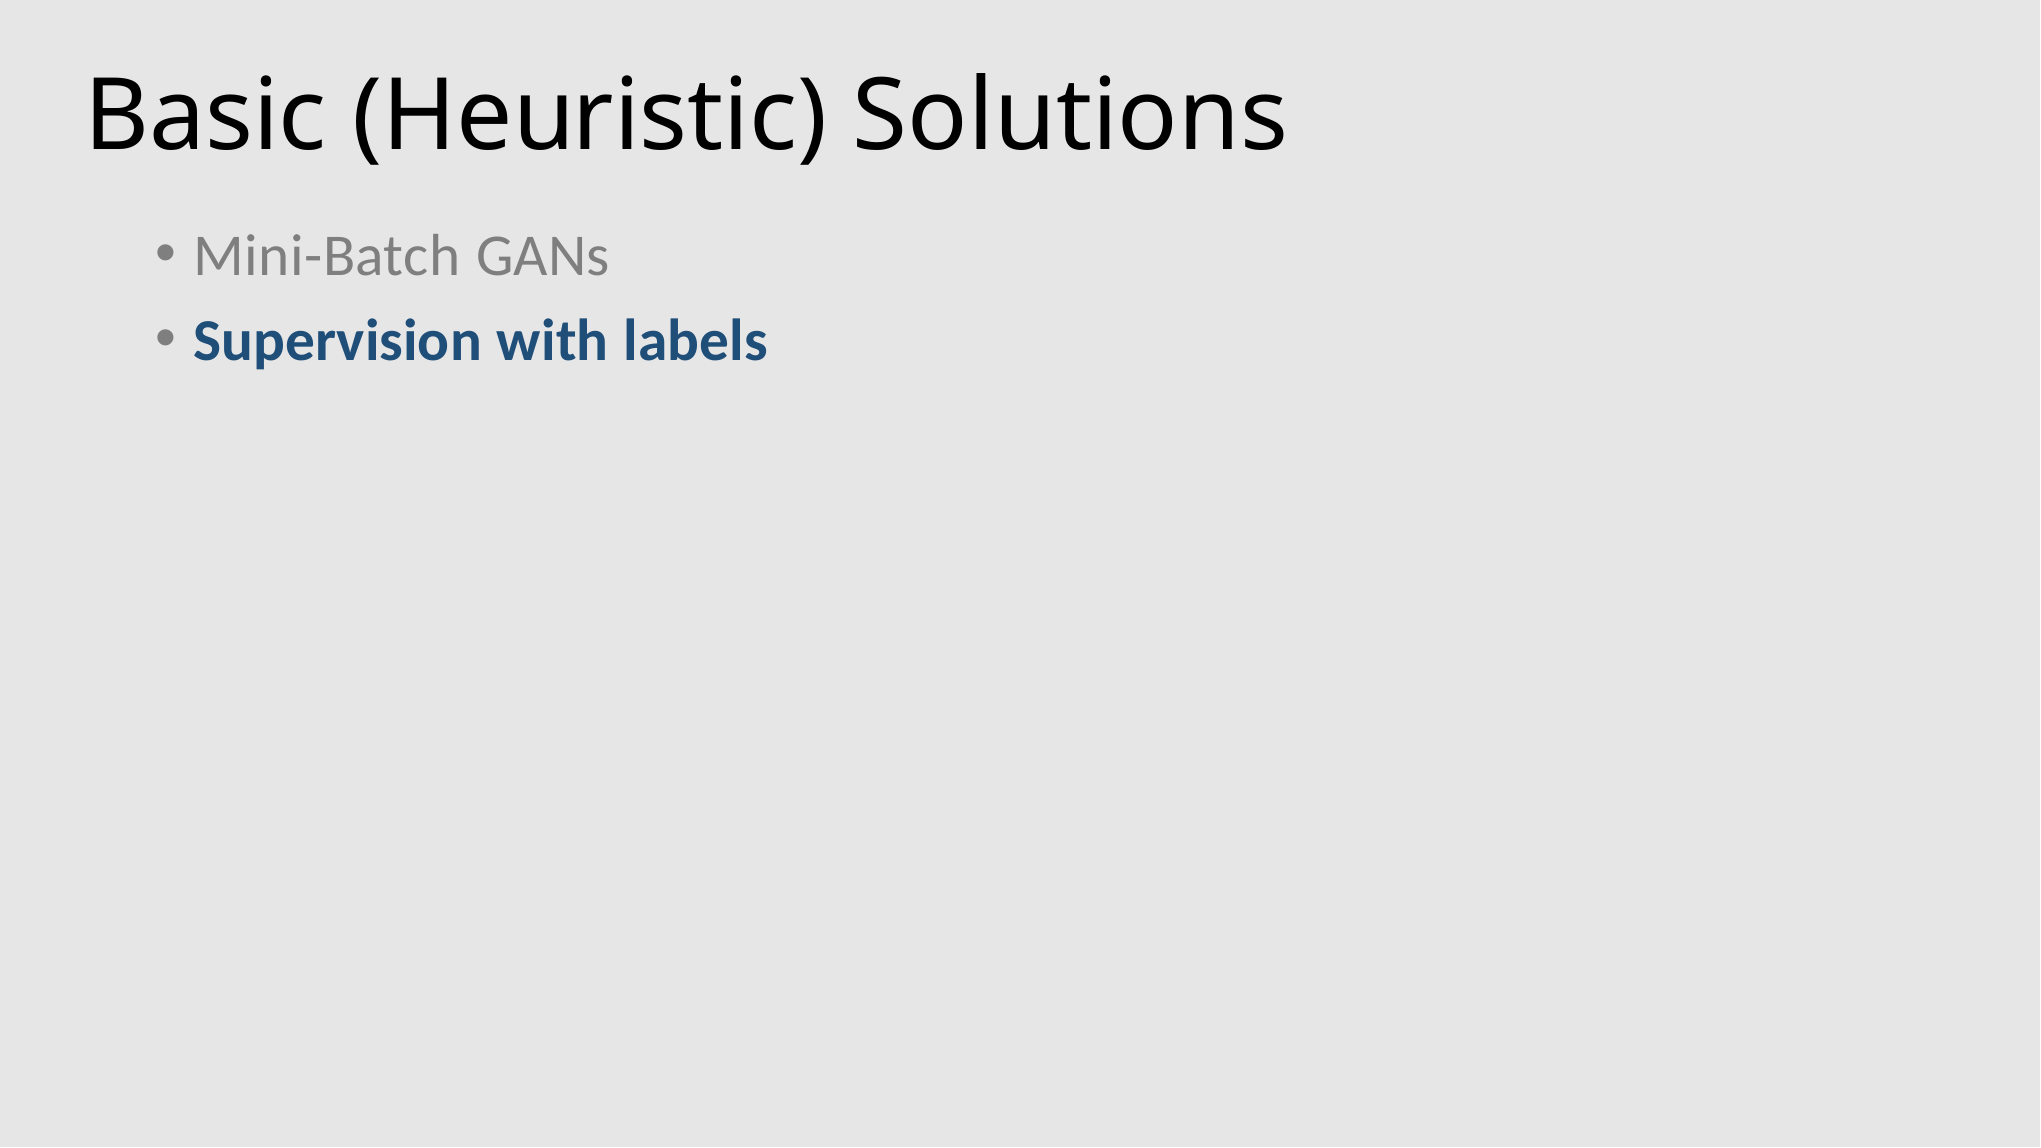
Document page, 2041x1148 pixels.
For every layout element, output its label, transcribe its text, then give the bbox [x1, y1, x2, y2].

title Basic (Heuristic) Solutions [46, 49, 2036, 242]
text_box Mini-Batch GANs Supervision with labels [153, 216, 769, 373]
